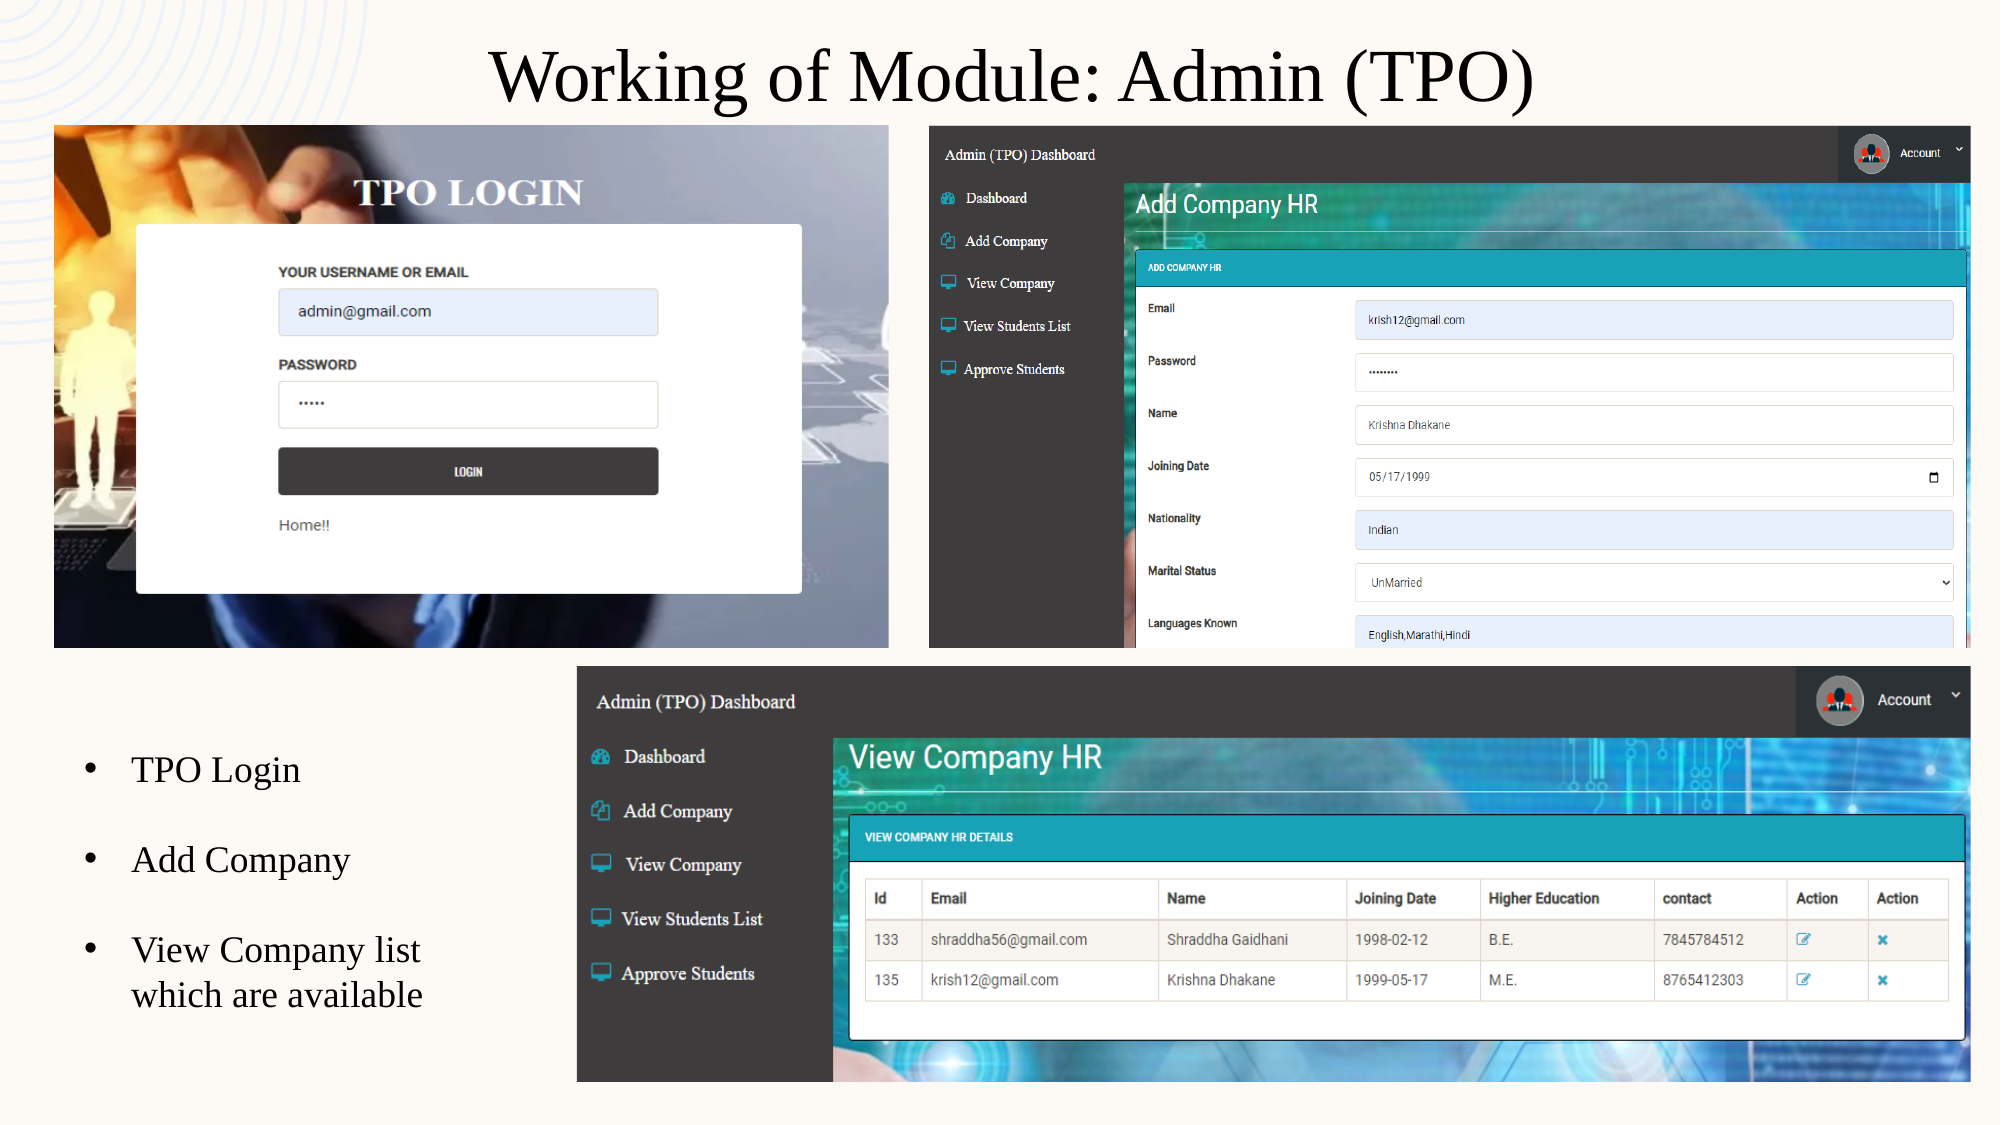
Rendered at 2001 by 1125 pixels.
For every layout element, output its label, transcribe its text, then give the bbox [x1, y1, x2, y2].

picture [576, 666, 1971, 1082]
text_box Working of Module: Admin (TPO) [441, 18, 1584, 124]
text_box TPO Login Add Company View Company list which are available [69, 737, 472, 1023]
picture [929, 124, 1971, 648]
picture [54, 124, 889, 648]
